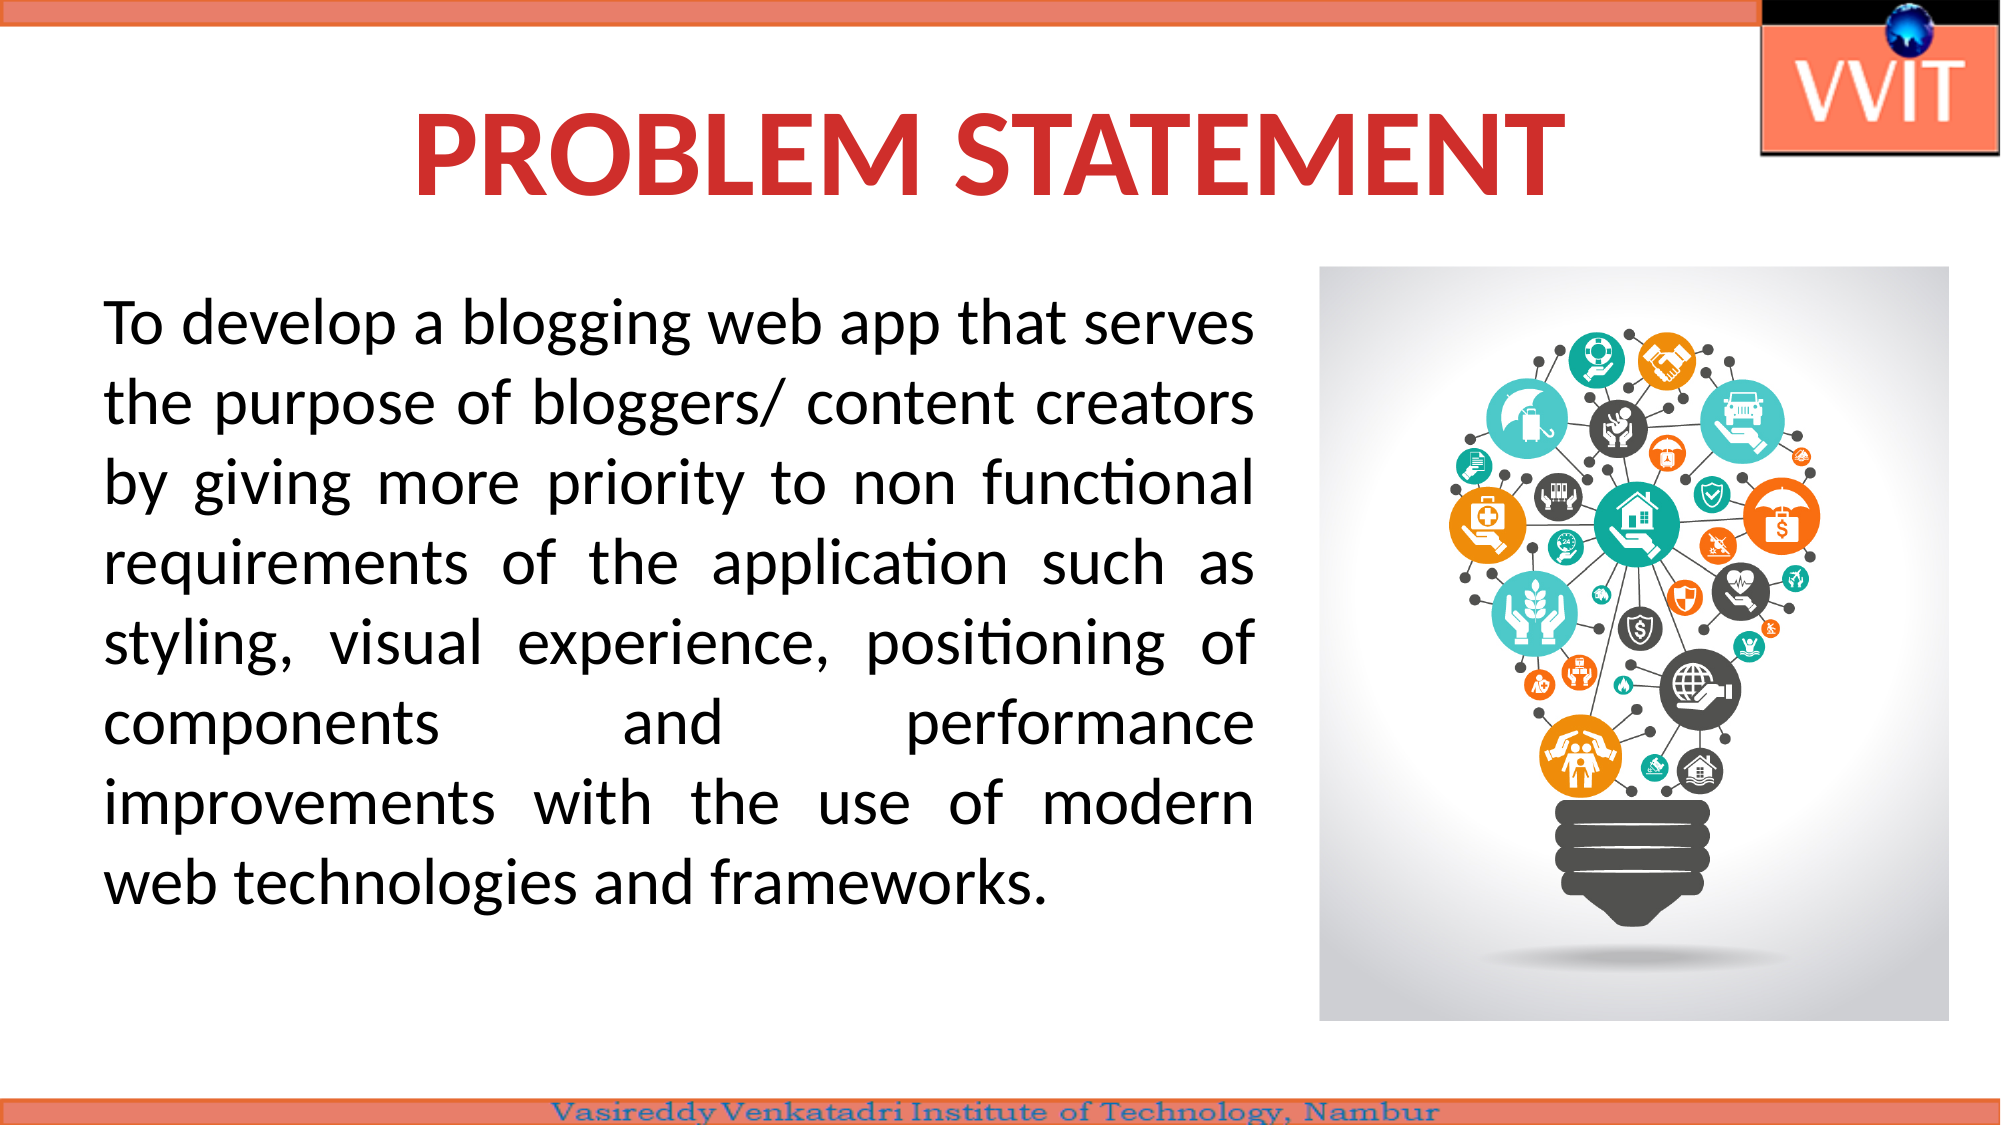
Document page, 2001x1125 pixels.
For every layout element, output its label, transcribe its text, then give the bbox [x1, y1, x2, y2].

picture [0, 0, 2001, 1125]
text_box PROBLEM STATEMENT [397, 63, 1583, 229]
list To develop a blogging web app that serves the purpose of bloggers/ content creators by giving more priority to non functional requirements of the application such as styling, visual experience, positioning of components and performance improvements with the use of modern web technologies and frameworks. [32, 269, 1272, 1013]
